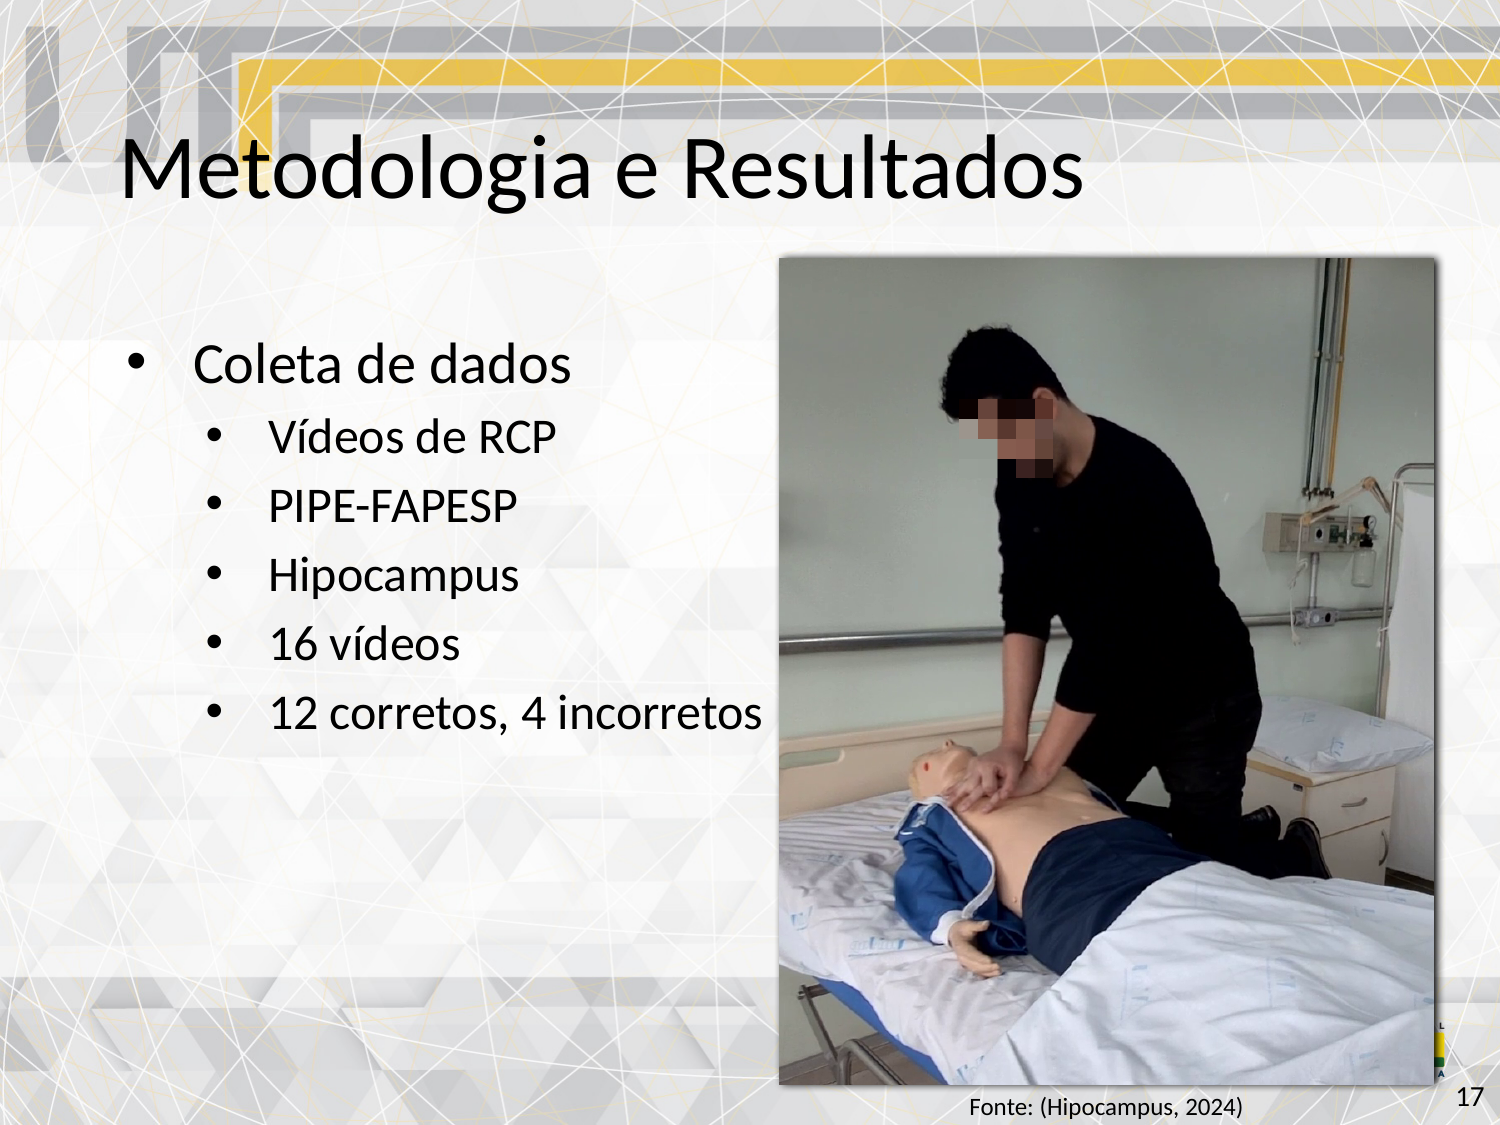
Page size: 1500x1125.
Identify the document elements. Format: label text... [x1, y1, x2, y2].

picture [0, 0, 1500, 1125]
slide_number ‹#› [1162, 1065, 1500, 1125]
title Metodologia e Resultados [103, 59, 1397, 278]
text_box Fonte: (Hipocampus, 2024) [779, 1092, 1434, 1115]
list Coleta de dados Vídeos de RCP PIPE-FAPESP Hipocampus 16 vídeos 12 corretos, 4 incorretos [103, 299, 774, 1014]
